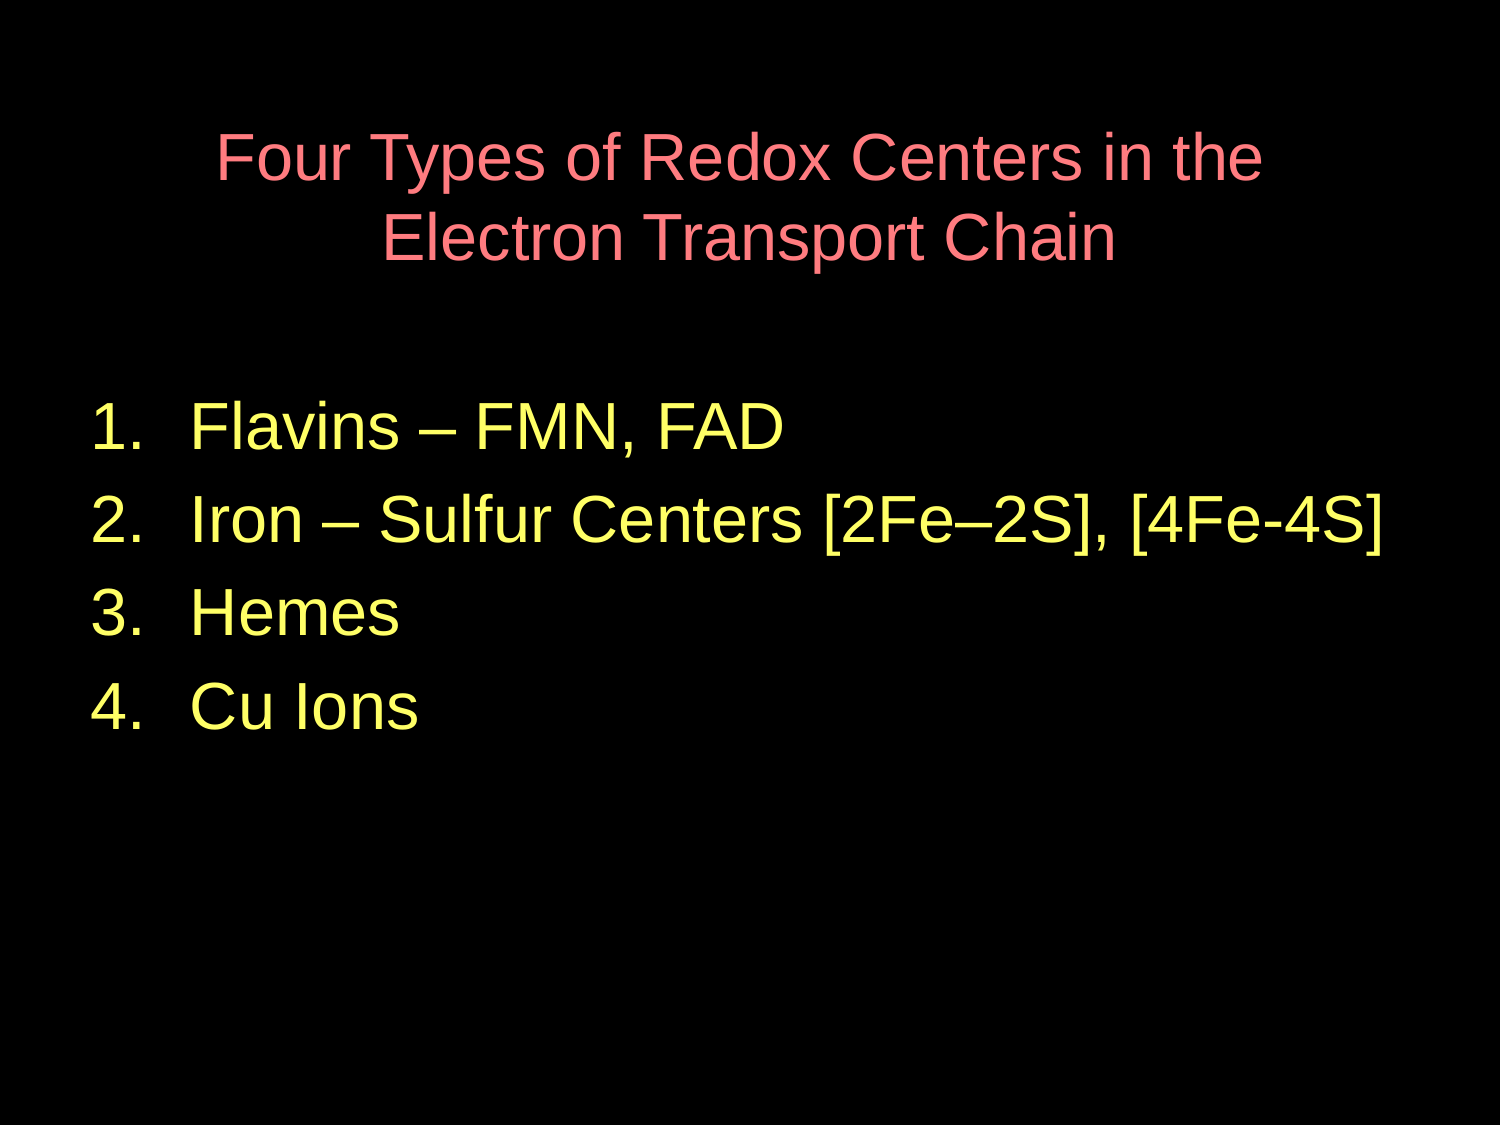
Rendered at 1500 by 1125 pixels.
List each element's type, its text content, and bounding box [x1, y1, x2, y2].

title Four Types of Redox Centers in the Electron Transport Chain [75, 99, 1425, 288]
list Flavins – FMN, FAD Iron – Sulfur Centers [2Fe–2S], [4Fe-4S] Hemes Cu Ions [75, 375, 1425, 800]
